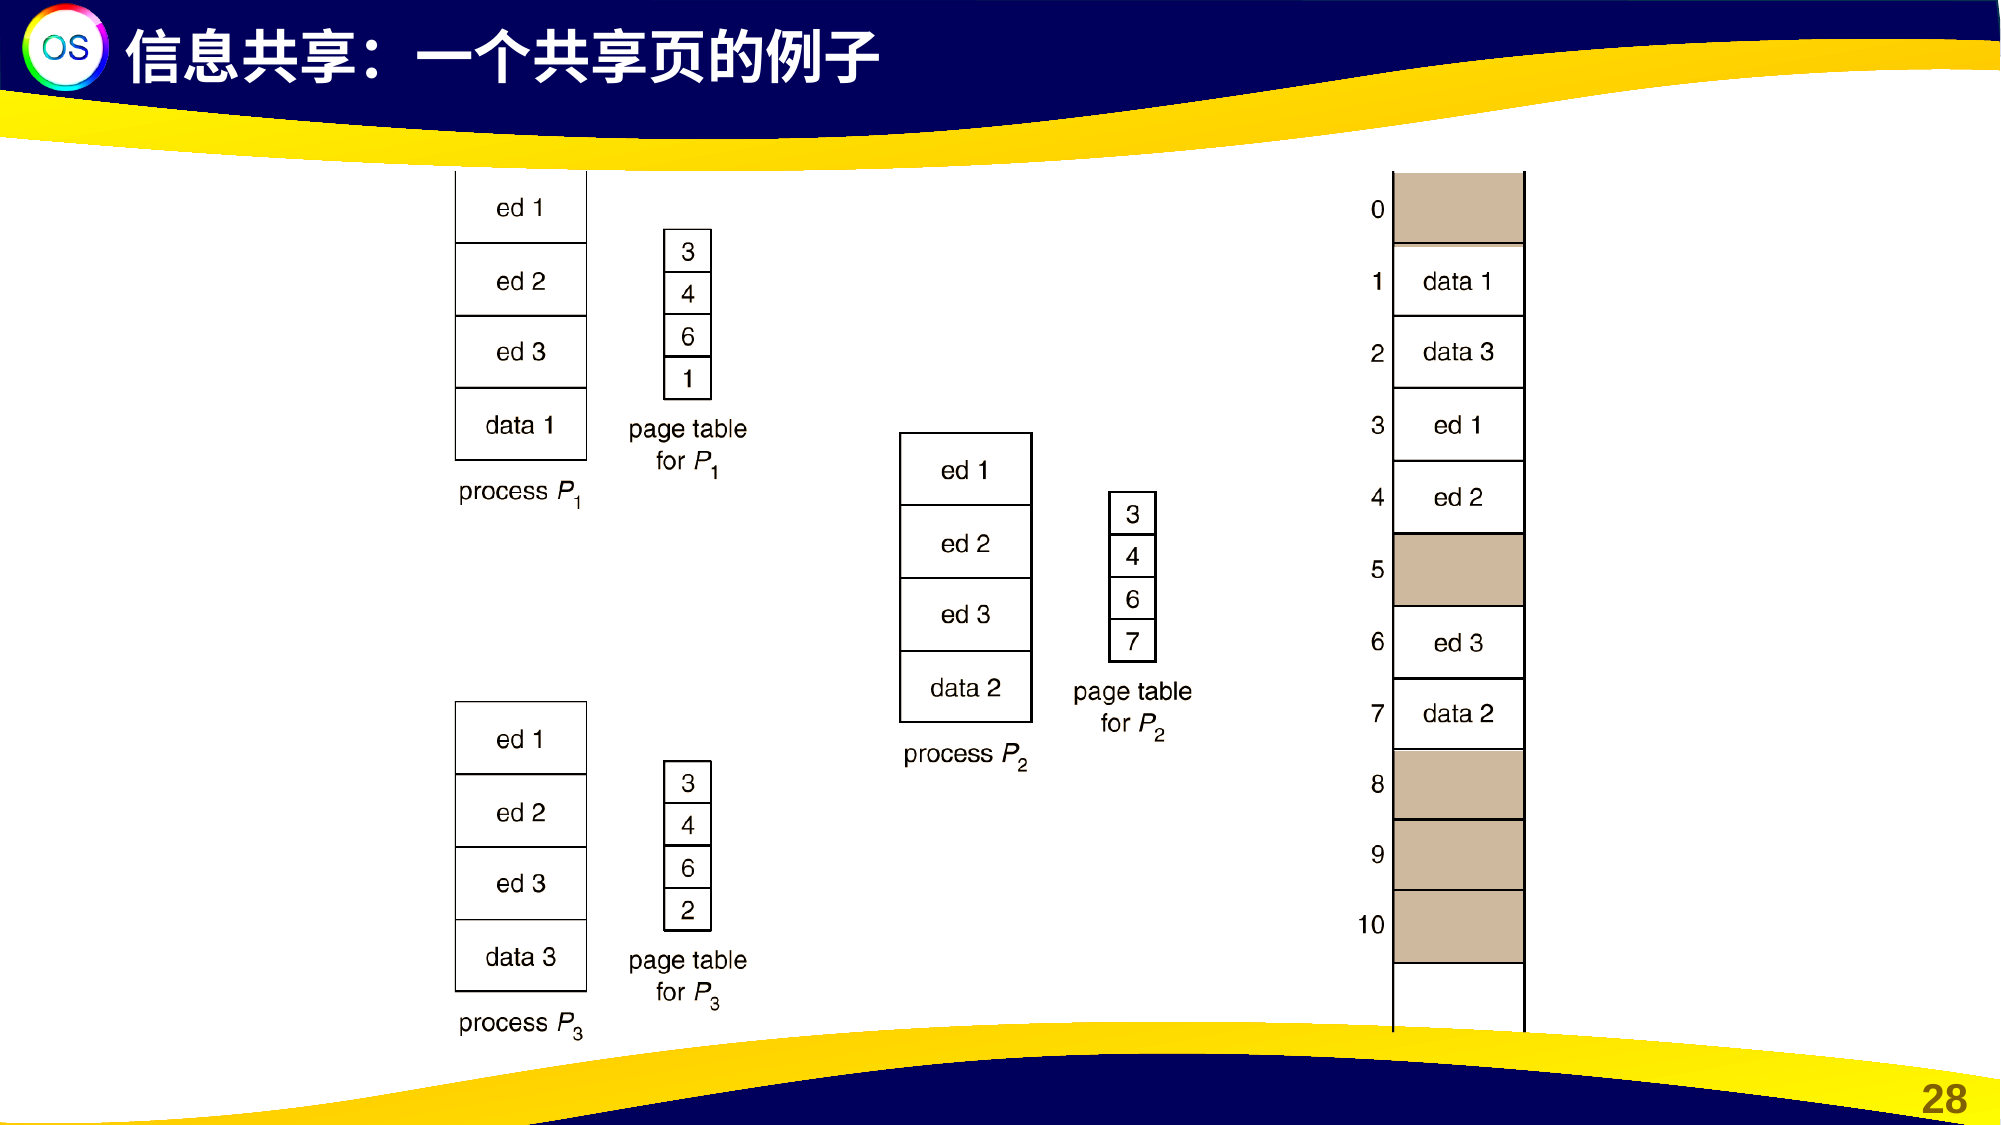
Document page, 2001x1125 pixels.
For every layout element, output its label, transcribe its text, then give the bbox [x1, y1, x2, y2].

picture [22, 3, 109, 91]
text_box 信息共享：一个共享页的例子 [109, 12, 1263, 98]
picture [454, 171, 1527, 1044]
